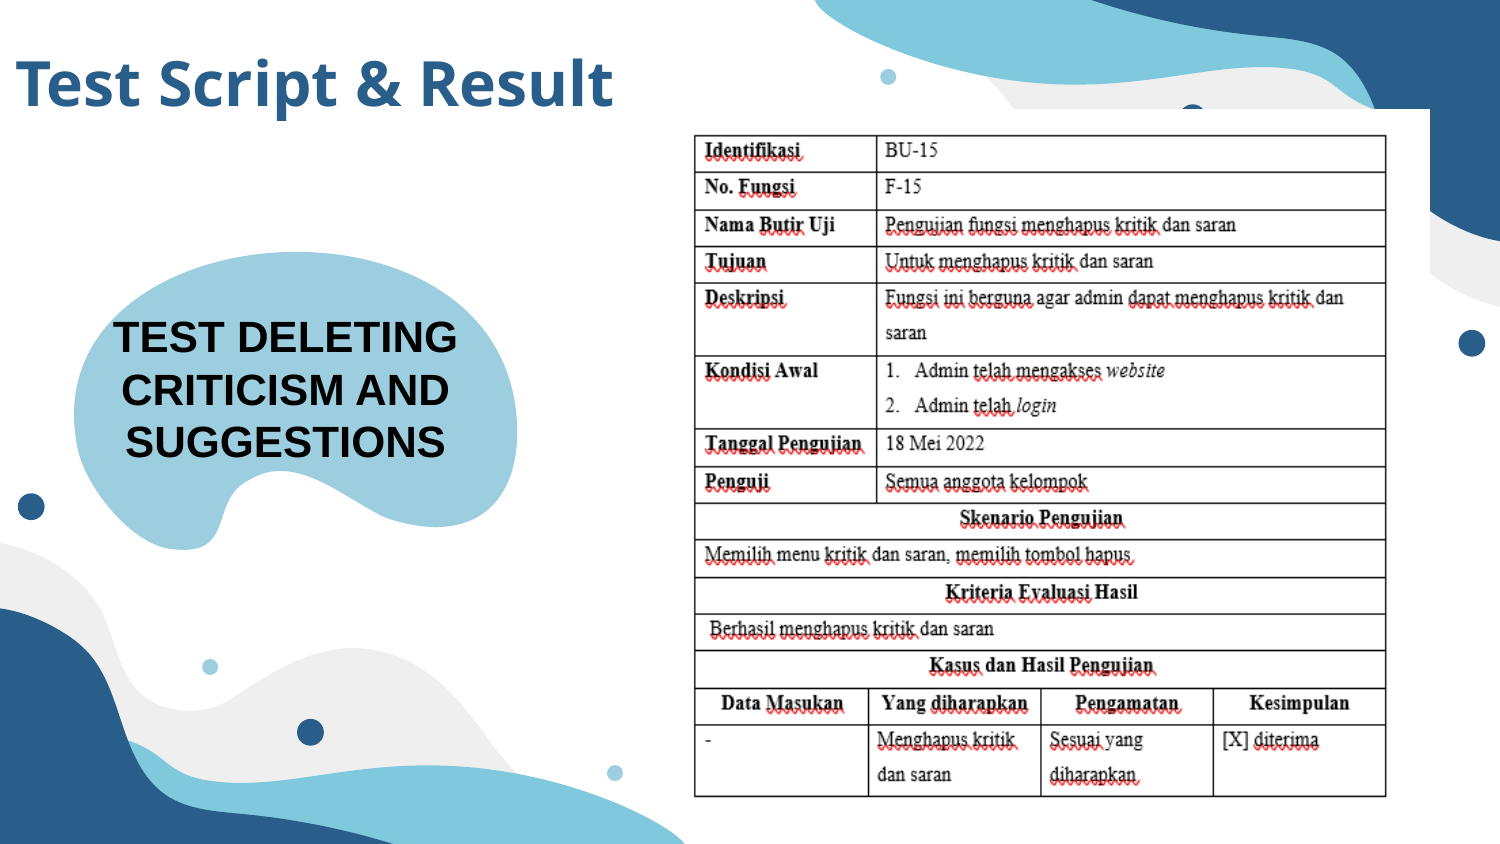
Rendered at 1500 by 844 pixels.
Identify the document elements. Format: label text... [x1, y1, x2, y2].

picture [678, 108, 1431, 809]
text_box [144, 251, 445, 293]
text_box [91, 482, 246, 550]
text_box [321, 482, 508, 528]
title Test Script & Result [0, 0, 1286, 187]
text_box TEST DELETING CRITICISM AND SUGGESTIONS [39, 293, 532, 482]
